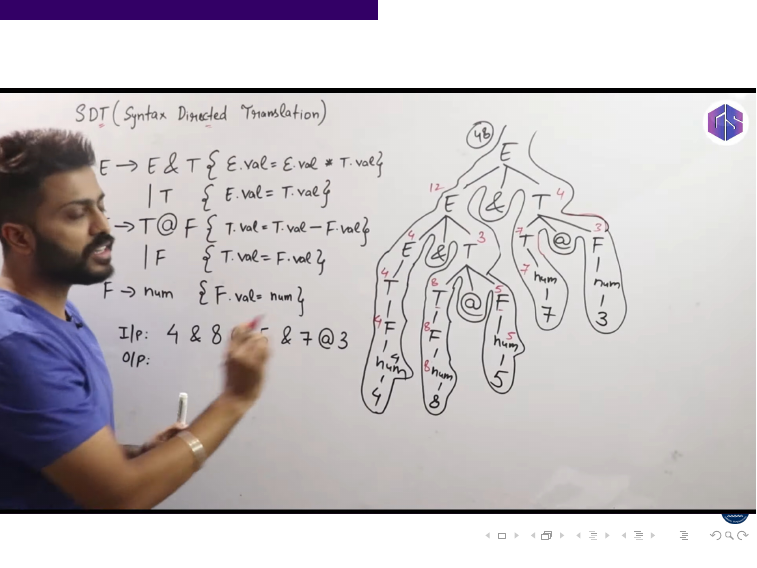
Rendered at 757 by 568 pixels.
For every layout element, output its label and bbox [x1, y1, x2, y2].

picture [0, 88, 756, 524]
